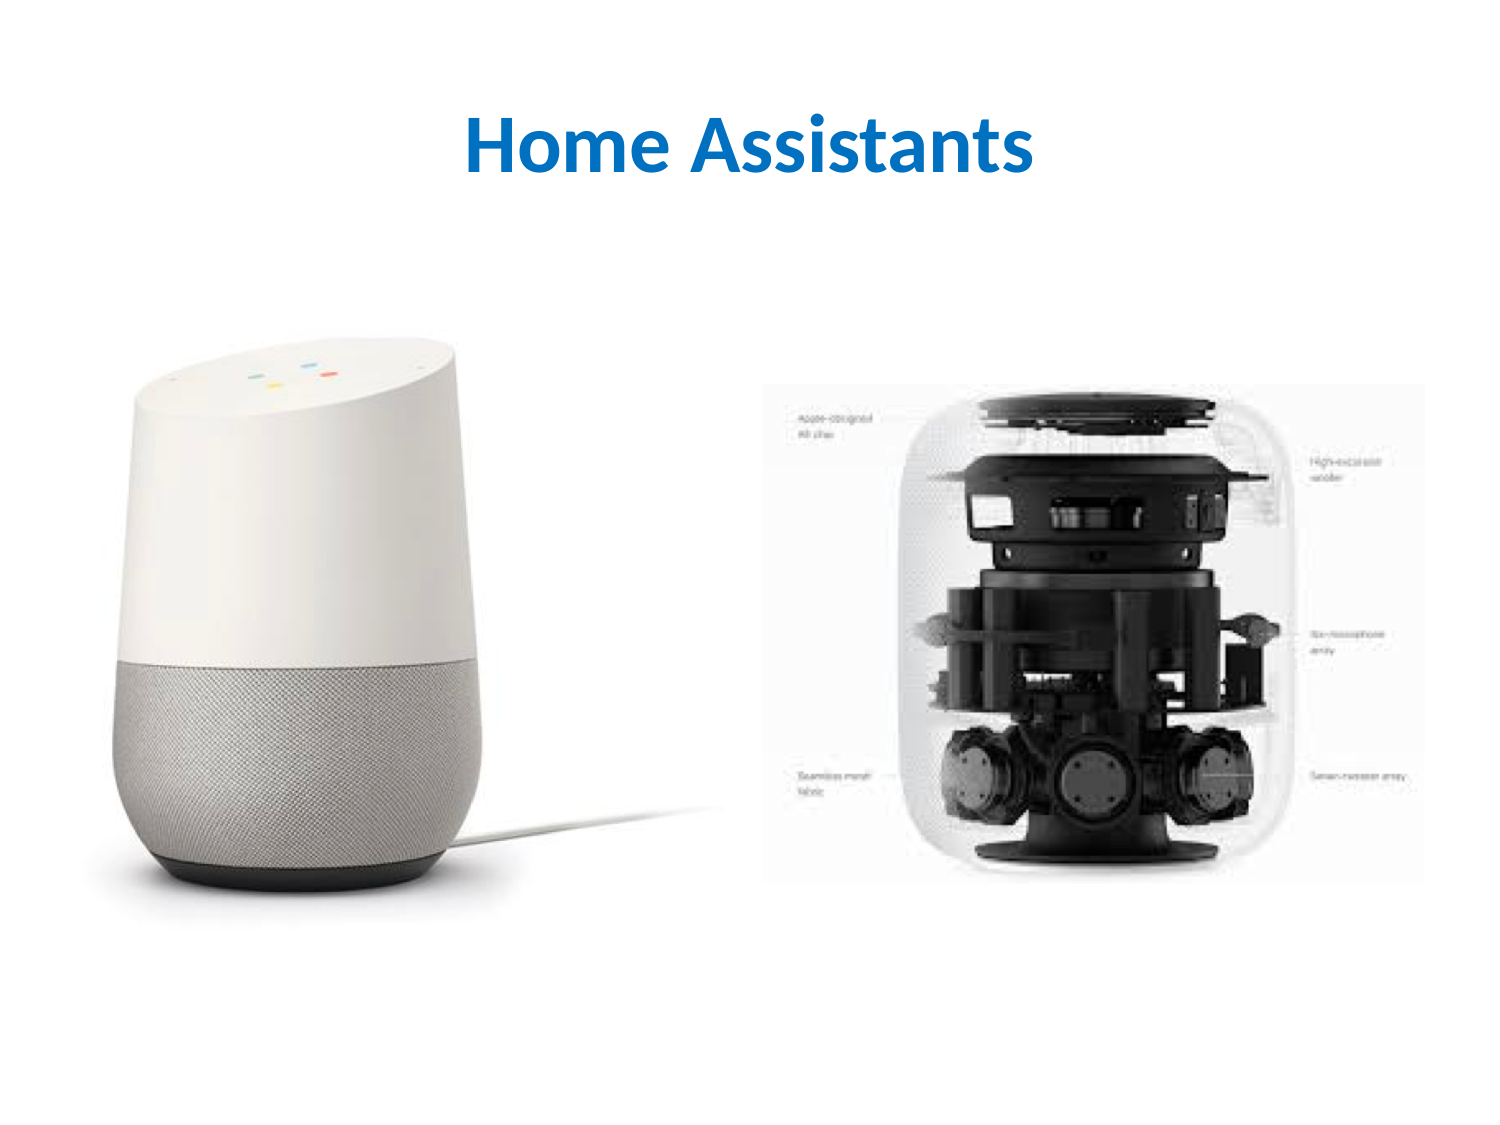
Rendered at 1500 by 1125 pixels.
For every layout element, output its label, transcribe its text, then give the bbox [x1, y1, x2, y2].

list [74, 302, 738, 966]
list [762, 384, 1426, 884]
title Home Assistants [75, 45, 1425, 233]
